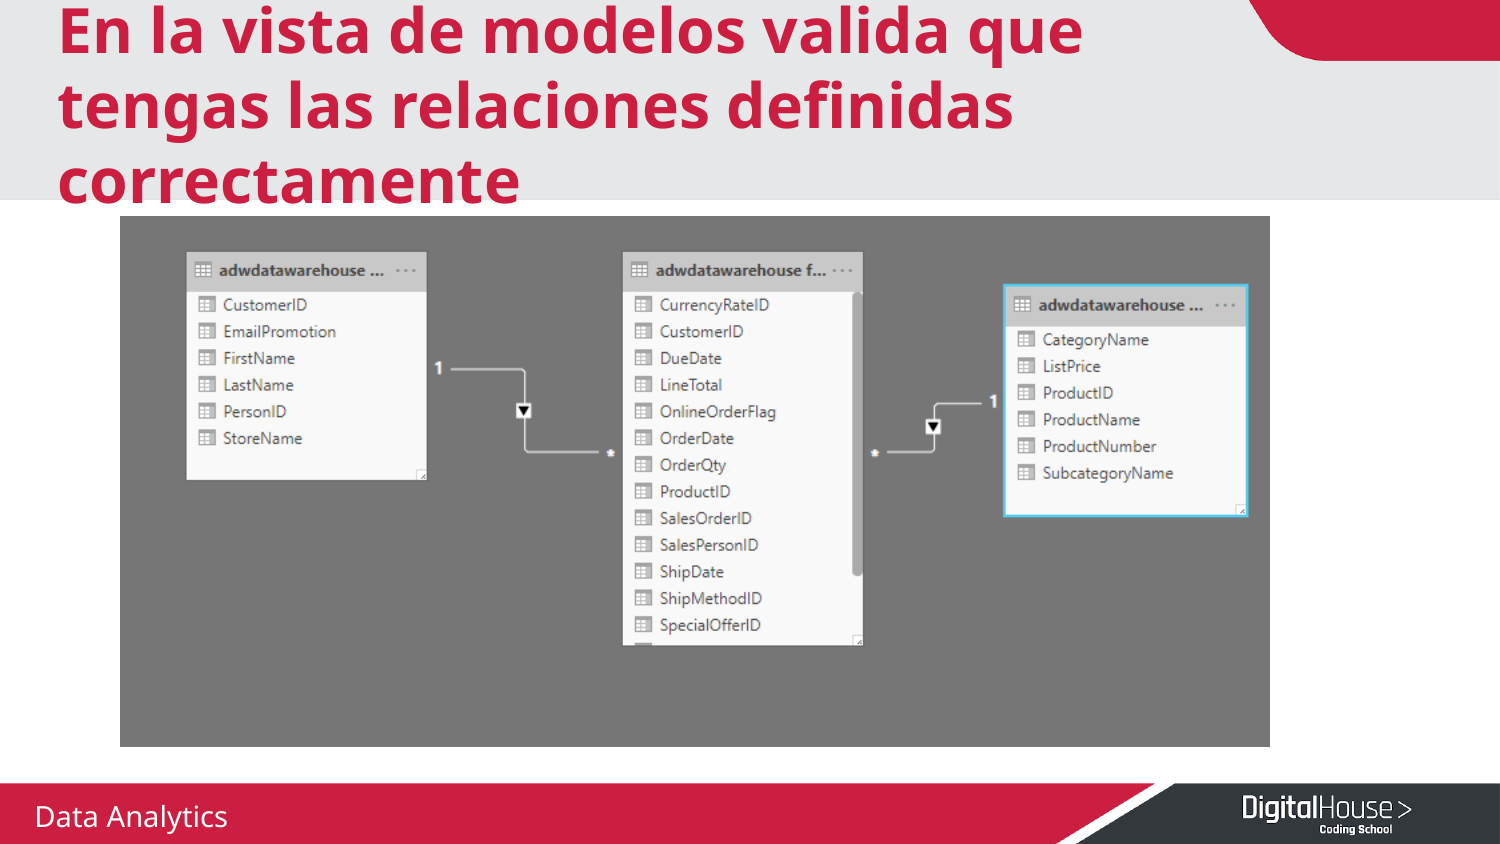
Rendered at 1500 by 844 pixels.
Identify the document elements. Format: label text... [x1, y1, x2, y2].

picture [0, 0, 1500, 844]
title En la vista de modelos valida que tengas las relaciones definidas correctamente [42, 23, 1265, 184]
